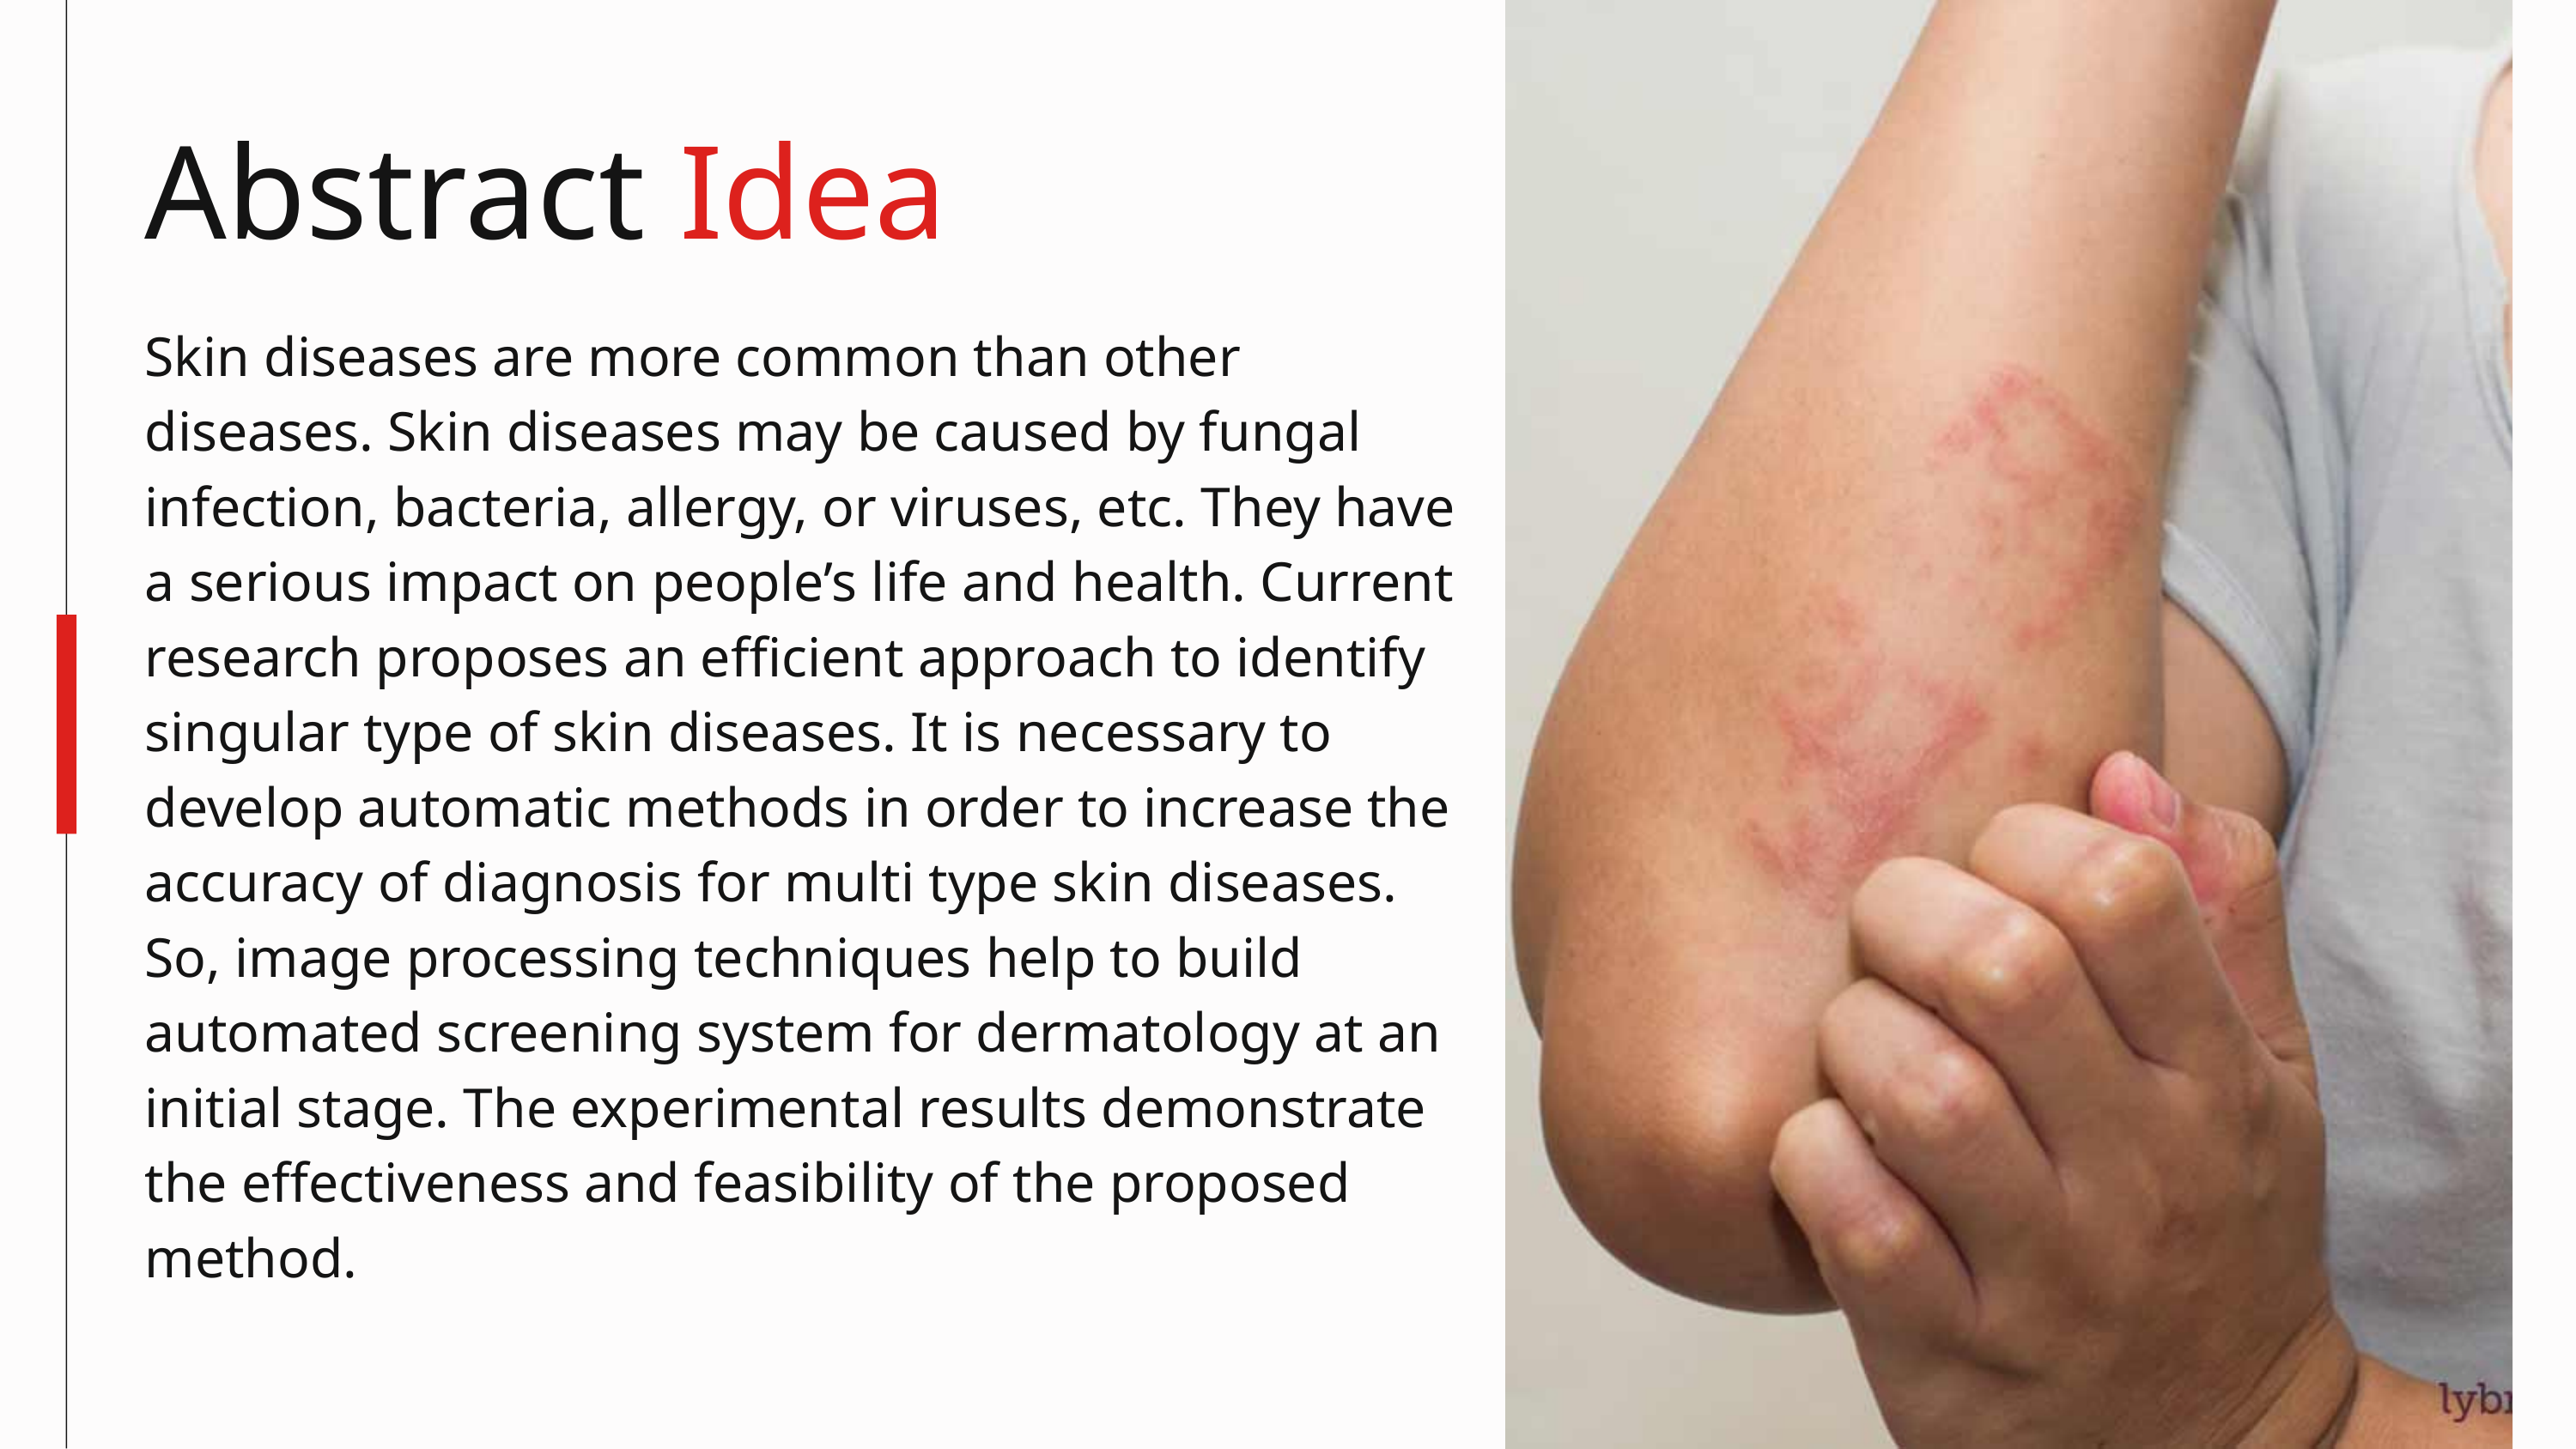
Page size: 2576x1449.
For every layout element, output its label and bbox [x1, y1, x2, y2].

text_box [144, 110, 1499, 1338]
text_box [56, 0, 77, 1449]
picture [1504, 0, 2513, 1449]
